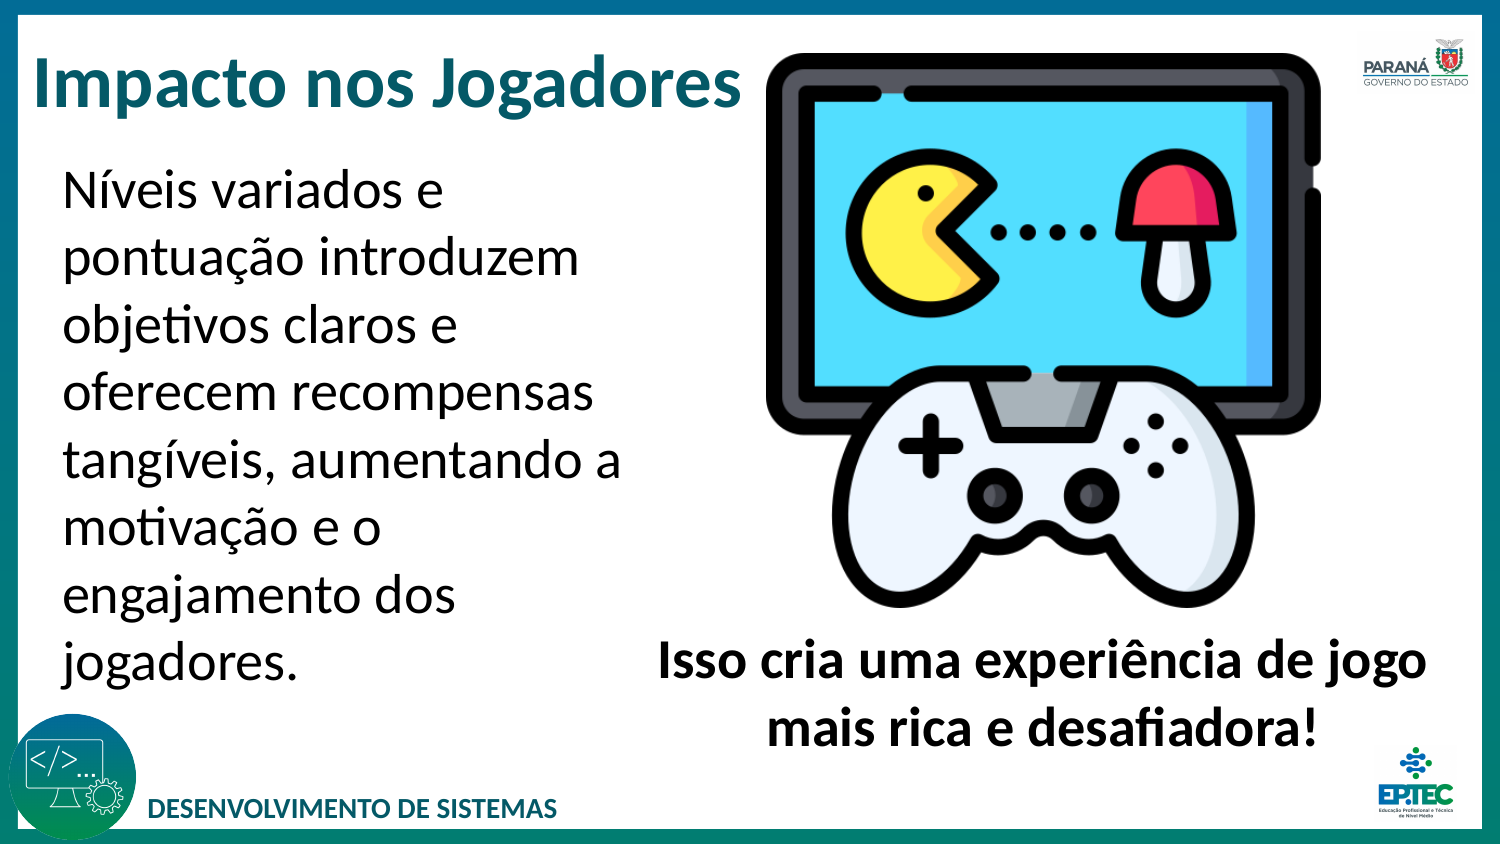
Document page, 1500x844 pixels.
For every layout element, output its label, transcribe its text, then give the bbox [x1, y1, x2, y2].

picture [1356, 30, 1475, 94]
text_box Isso cria uma experiência de jogo mais rica e desafiadora! [634, 607, 1452, 758]
text_box [17, 14, 1482, 829]
text_box DESENVOLVIMENTO DE SISTEMAS [141, 783, 644, 830]
picture [8, 713, 137, 841]
picture [1482, 273, 1500, 277]
picture [0, 273, 17, 277]
text_box Níveis variados e pontuação introduzem objetivos claros e oferecem recompensas tangíveis, aumentando a motivação e o engajamento dos jogadores. [47, 137, 656, 708]
picture [1374, 745, 1457, 822]
picture [765, 53, 1321, 608]
text_box Impacto nos Jogadores [18, 24, 1351, 130]
